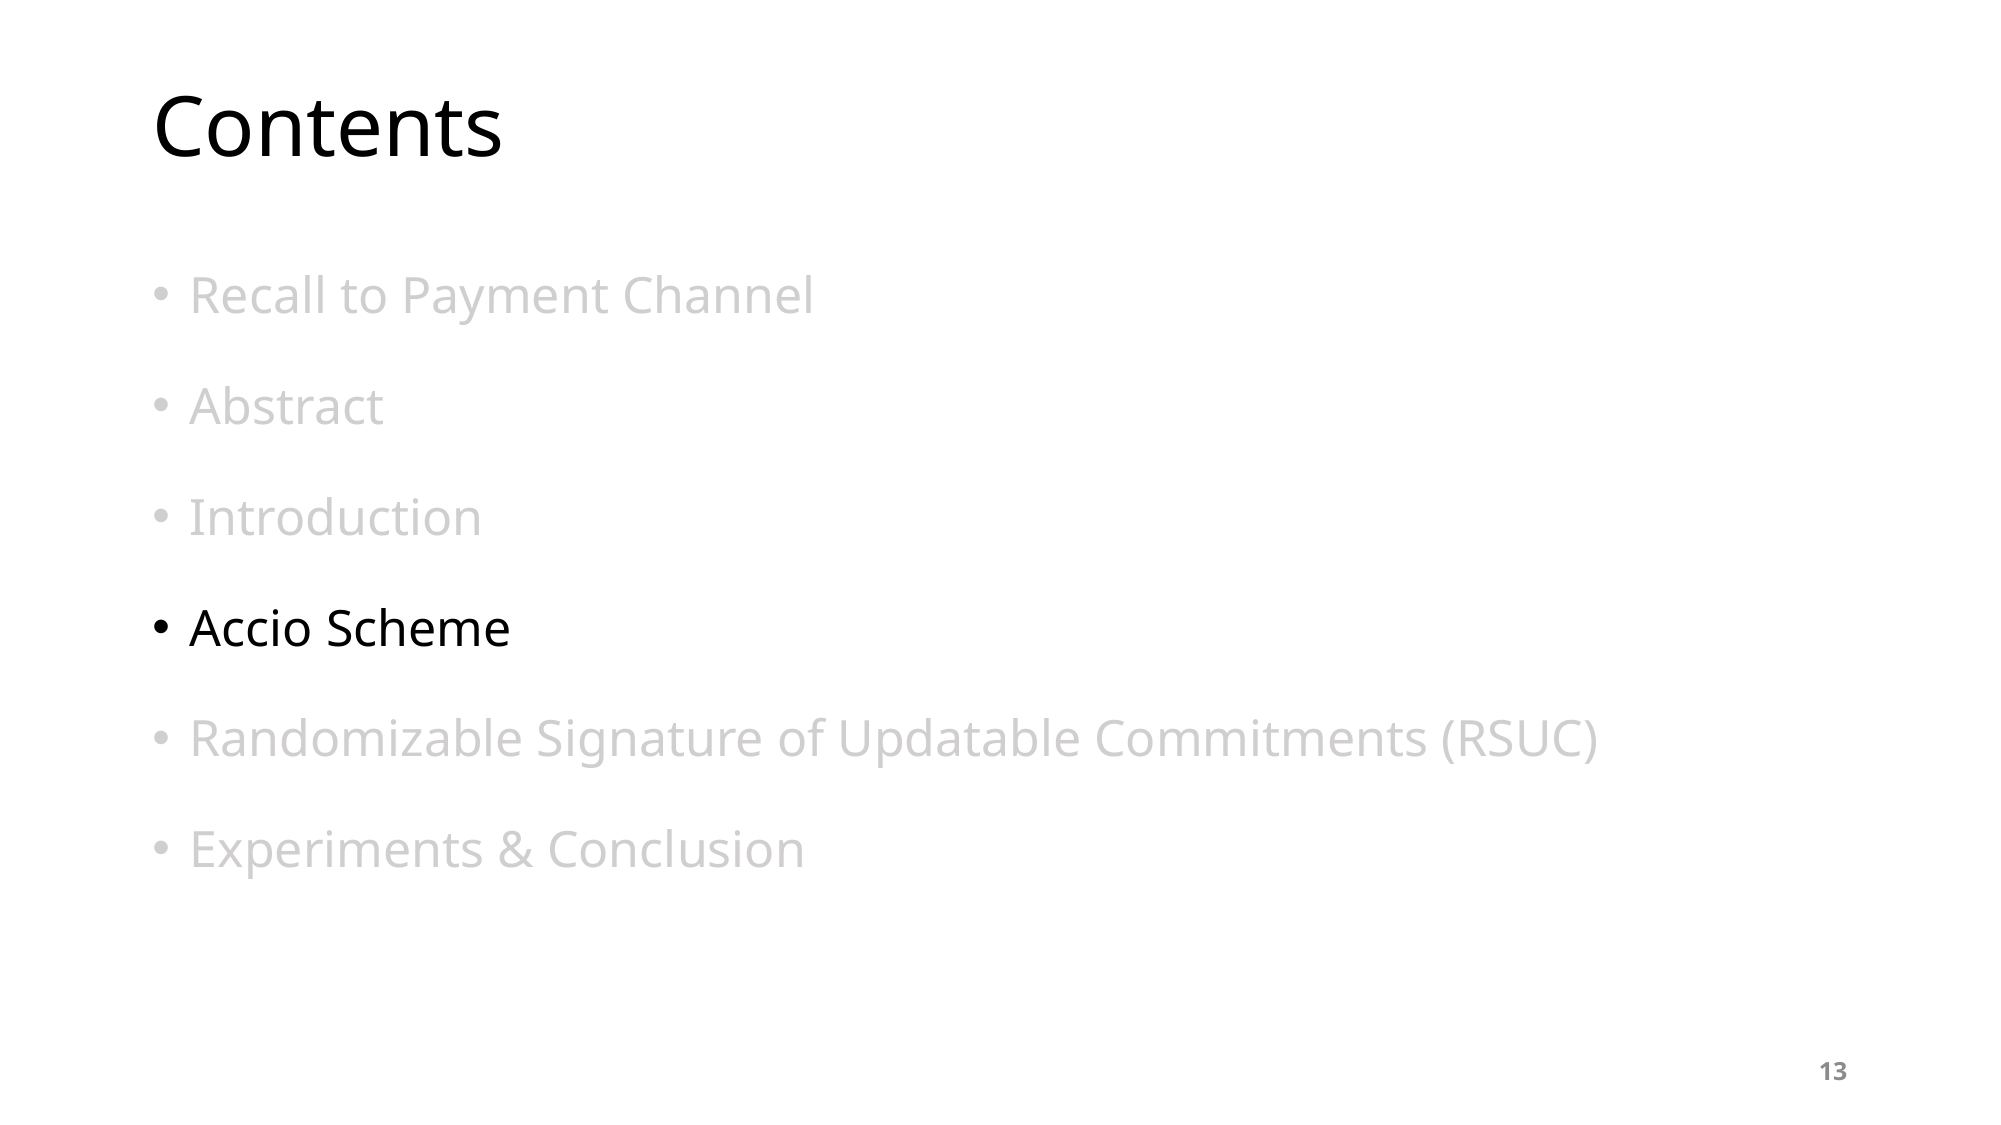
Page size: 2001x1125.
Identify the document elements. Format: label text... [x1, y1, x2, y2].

title Contents [137, 59, 1863, 200]
slide_number 13 [1412, 1042, 1863, 1103]
list Recall to Payment Channel Abstract Introduction Accio Scheme Randomizable Signature of Updatable Commitments (RSUC) Experiments & Conclusion [137, 225, 1863, 992]
